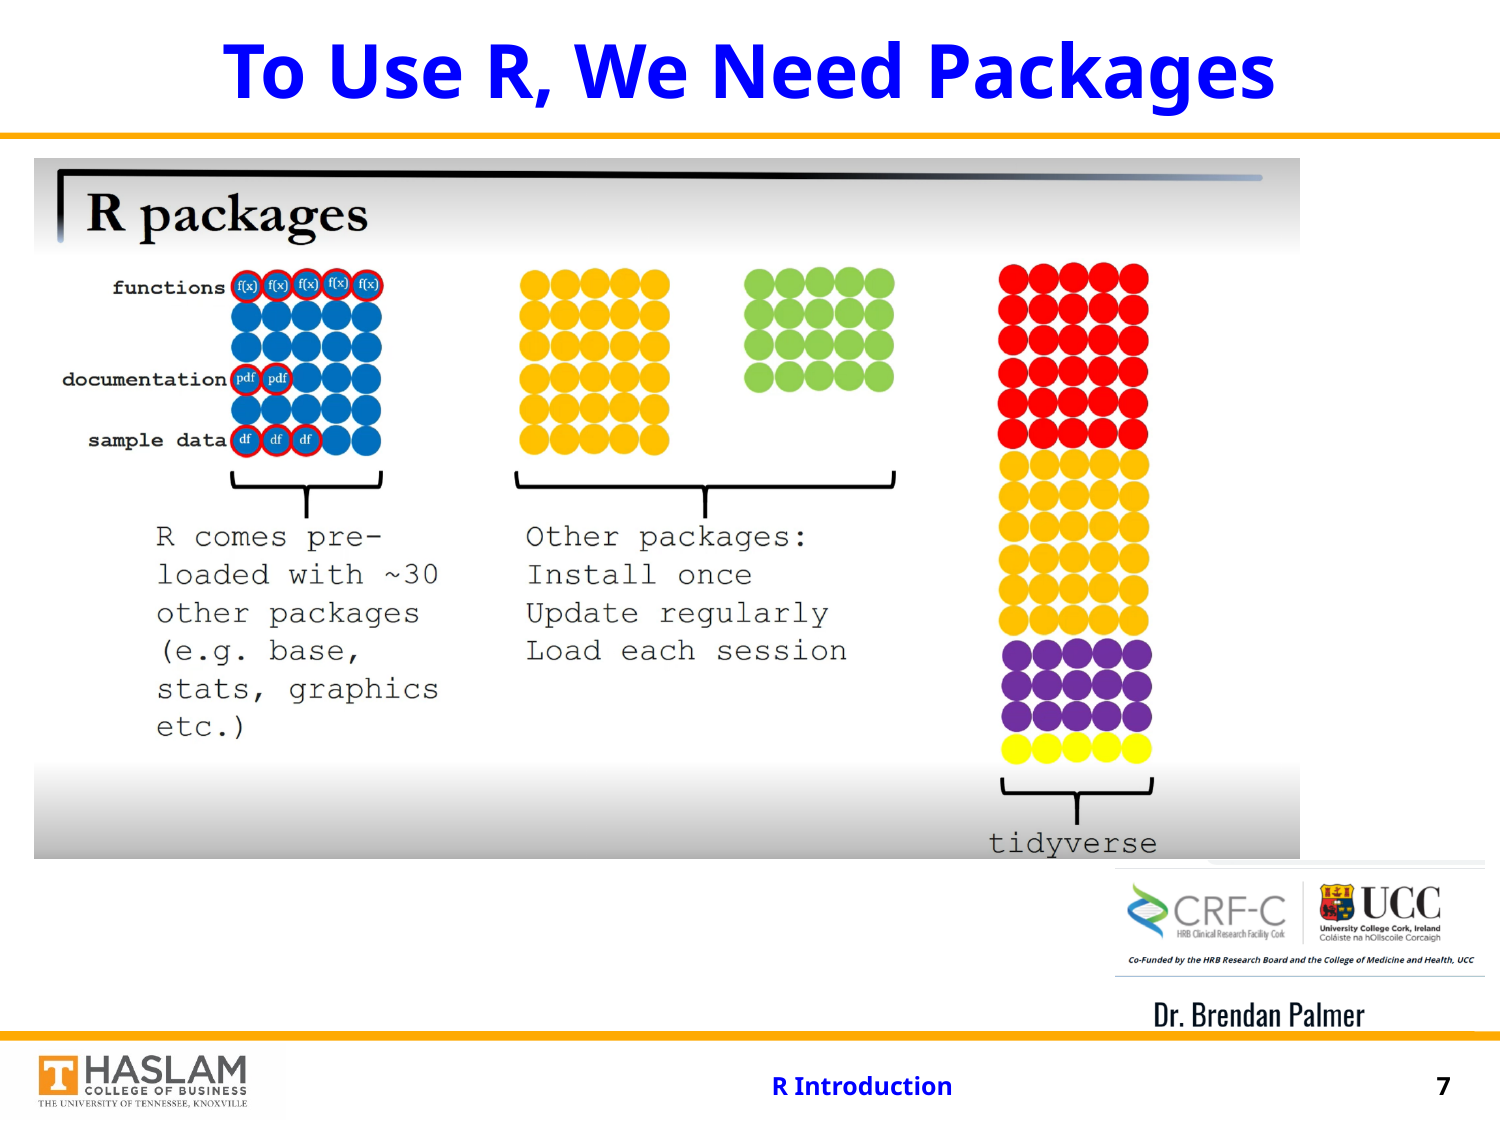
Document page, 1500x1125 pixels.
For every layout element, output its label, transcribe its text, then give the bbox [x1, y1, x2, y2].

footer R Introduction [424, 1062, 1301, 1101]
title To Use R, We Need Packages [0, 12, 1500, 125]
slide_number 7 [1387, 1062, 1500, 1104]
picture [34, 158, 1485, 1032]
picture [0, 1043, 286, 1120]
